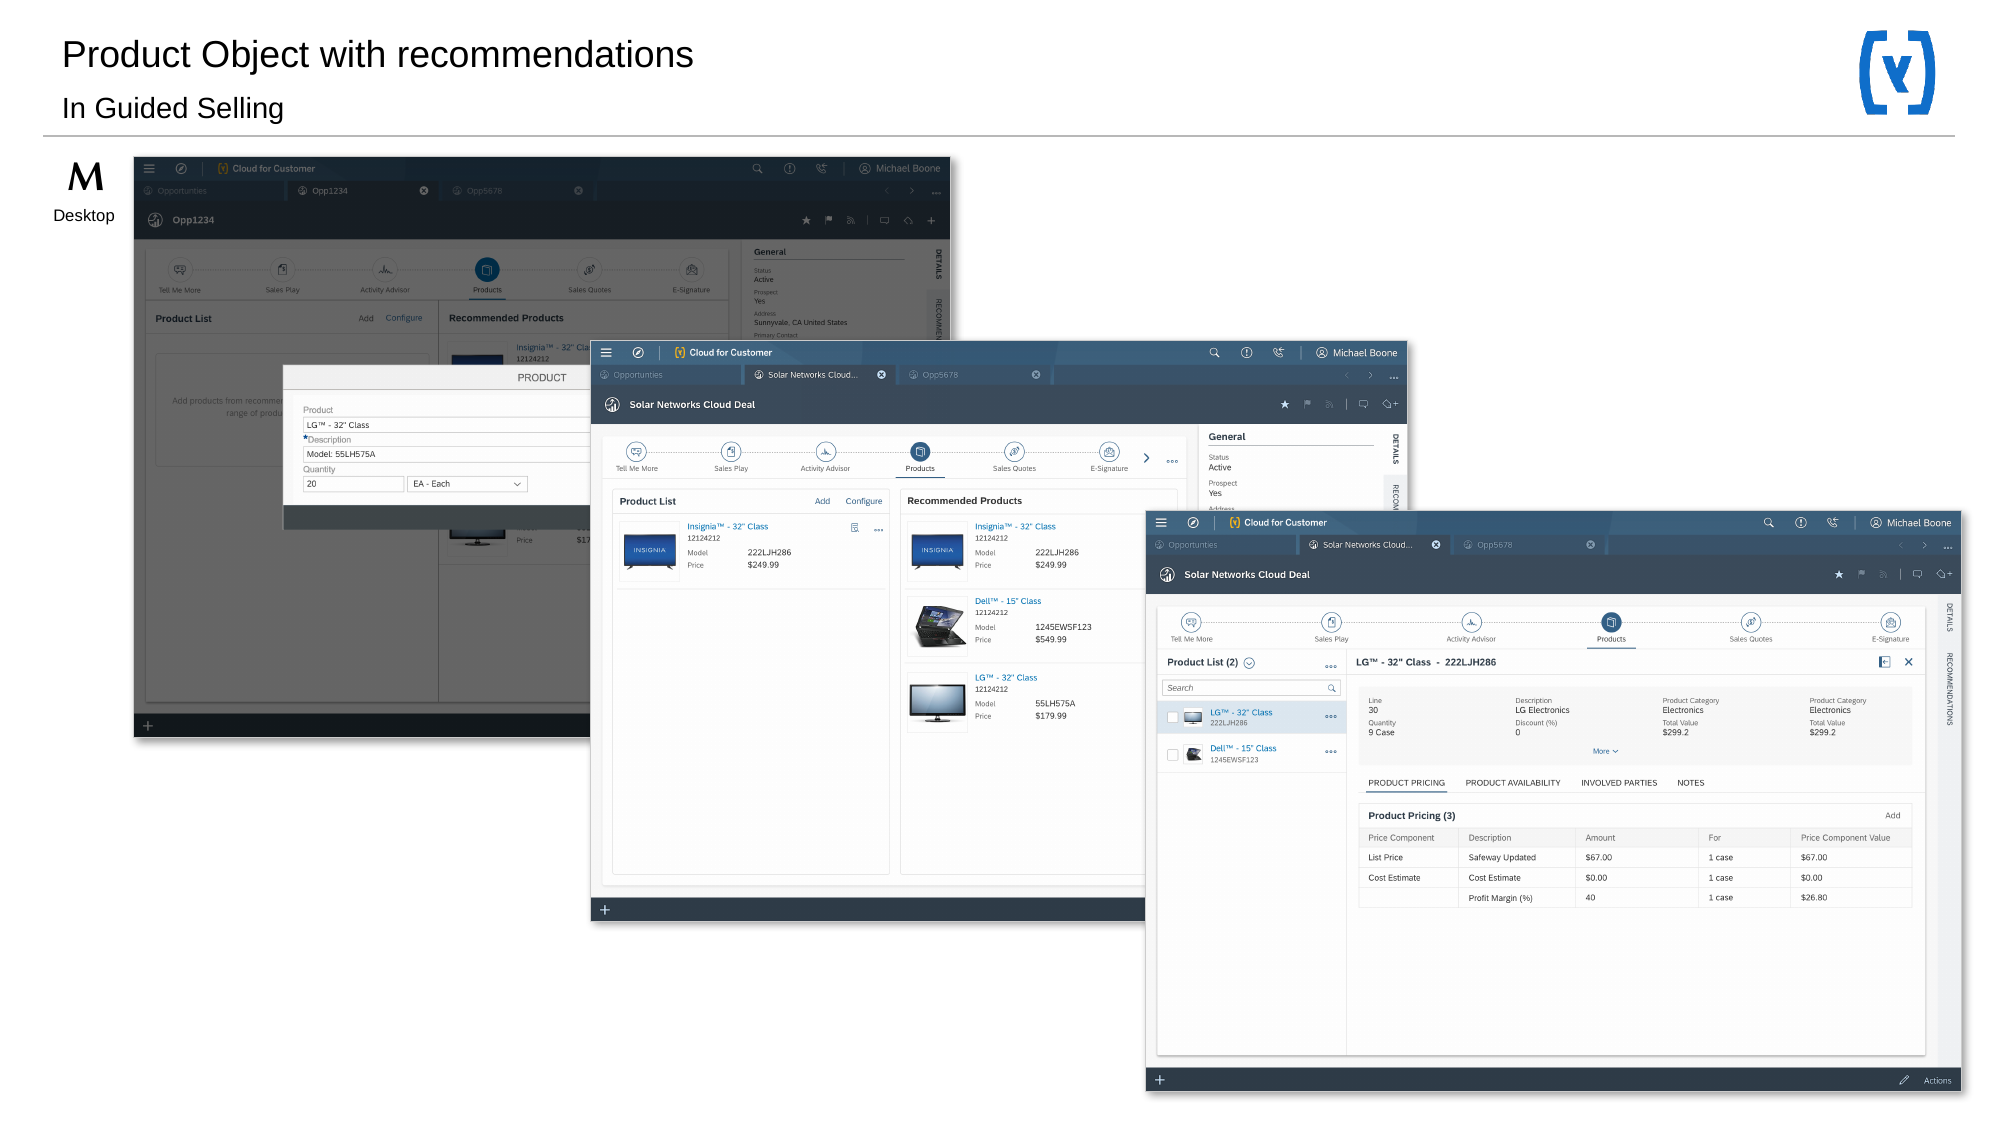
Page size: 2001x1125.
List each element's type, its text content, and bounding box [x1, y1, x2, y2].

text_box  [41, 144, 130, 197]
picture [1851, 22, 1943, 123]
text_box Product Object with recommendations In Guided Selling [47, 22, 710, 132]
picture [133, 156, 1963, 1092]
text_box Desktop [38, 197, 127, 233]
